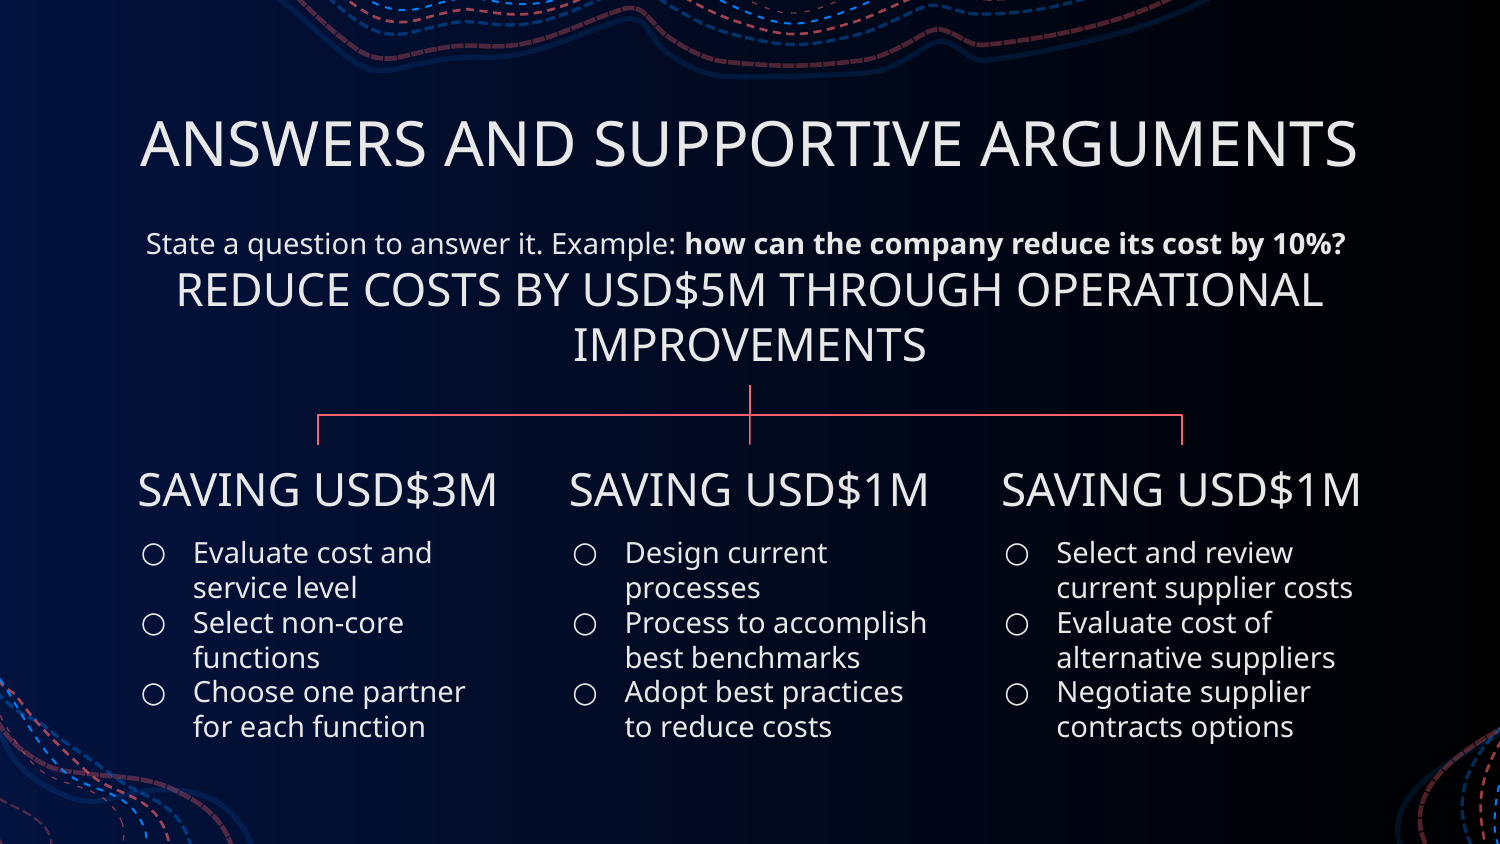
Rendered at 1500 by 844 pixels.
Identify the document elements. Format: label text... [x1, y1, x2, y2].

text_box REDUCE COSTS BY USD$5M THROUGH OPERATIONAL IMPROVEMENTS [999, 299, 1382, 386]
text_box REDUCE COSTS BY USD$5M THROUGH OPERATIONAL IMPROVEMENTS [570, 299, 930, 386]
text_box State a question to answer it. Example: how can the company reduce its cost by 10%? [999, 210, 1382, 281]
text_box Design current processes Process to accomplish best benchmarks Adopt best practices to reduce costs [549, 531, 950, 756]
text_box SAVING USD$1M [999, 444, 1382, 531]
text_box SAVING USD$3M [117, 444, 499, 531]
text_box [935, 198, 996, 632]
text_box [504, 198, 565, 632]
text_box Evaluate cost and service level Select non-core functions Choose one partner for each function [117, 531, 519, 756]
text_box SAVING USD$1M [570, 444, 930, 531]
text_box REDUCE COSTS BY USD$5M THROUGH OPERATIONAL IMPROVEMENTS [118, 299, 499, 386]
text_box State a question to answer it. Example: how can the company reduce its cost by 10%? [118, 210, 499, 281]
title ANSWERS AND SUPPORTIVE ARGUMENTS [118, 88, 1382, 192]
text_box State a question to answer it. Example: how can the company reduce its cost by 10%? [570, 210, 930, 281]
text_box Select and review current supplier costs Evaluate cost of alternative suppliers Negotiate supplier contracts options [981, 531, 1382, 756]
